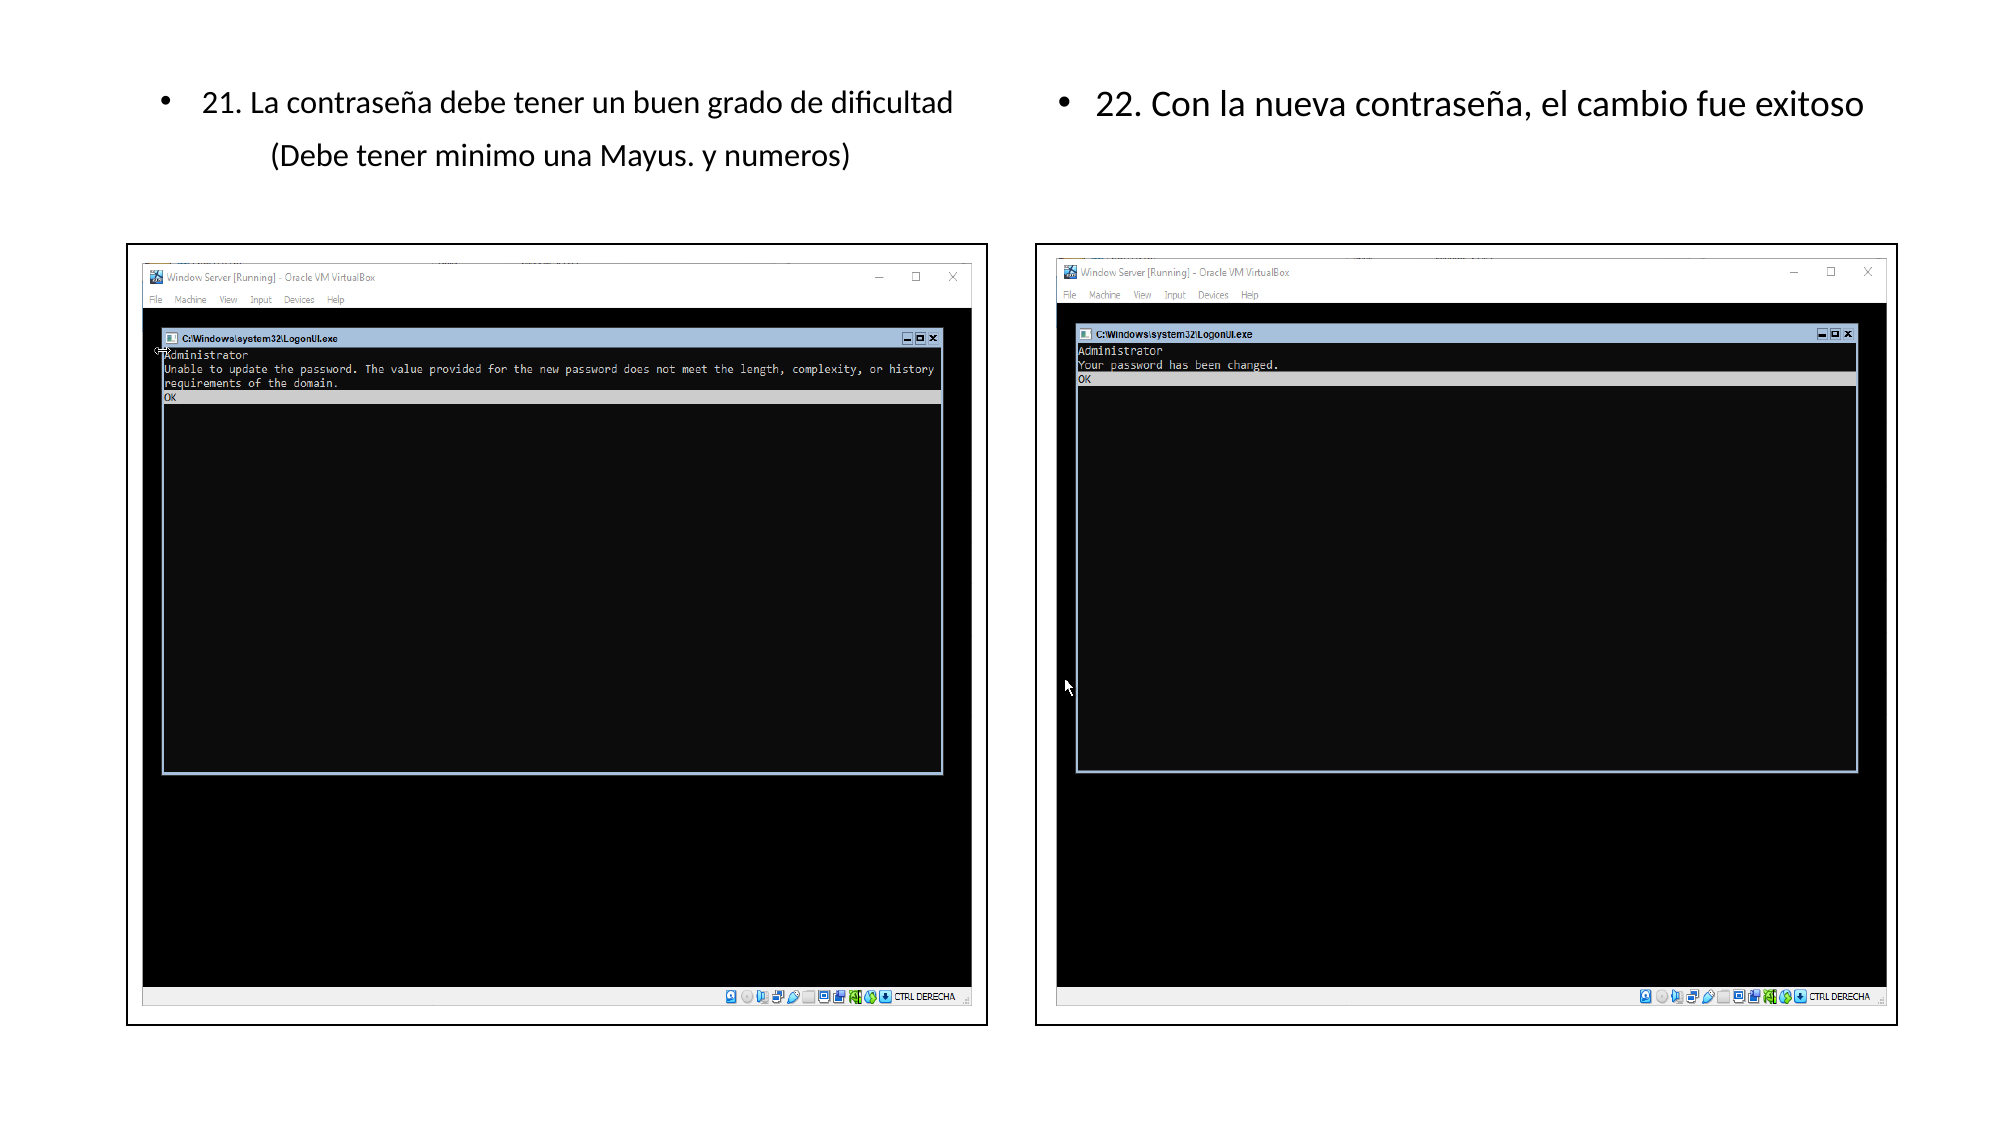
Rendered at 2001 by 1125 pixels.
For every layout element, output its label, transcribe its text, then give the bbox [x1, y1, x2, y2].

text_box [126, 243, 988, 1026]
picture [1056, 258, 1887, 1006]
text_box [1035, 243, 1898, 1026]
picture [142, 262, 972, 1006]
text_box 22. Con la nueva contraseña, el cambio fue exitoso [1036, 76, 1887, 212]
text_box 21. La contraseña debe tener un buen grado de dificultad (Debe tener minimo una Mayus. y numeros) [137, 77, 984, 213]
